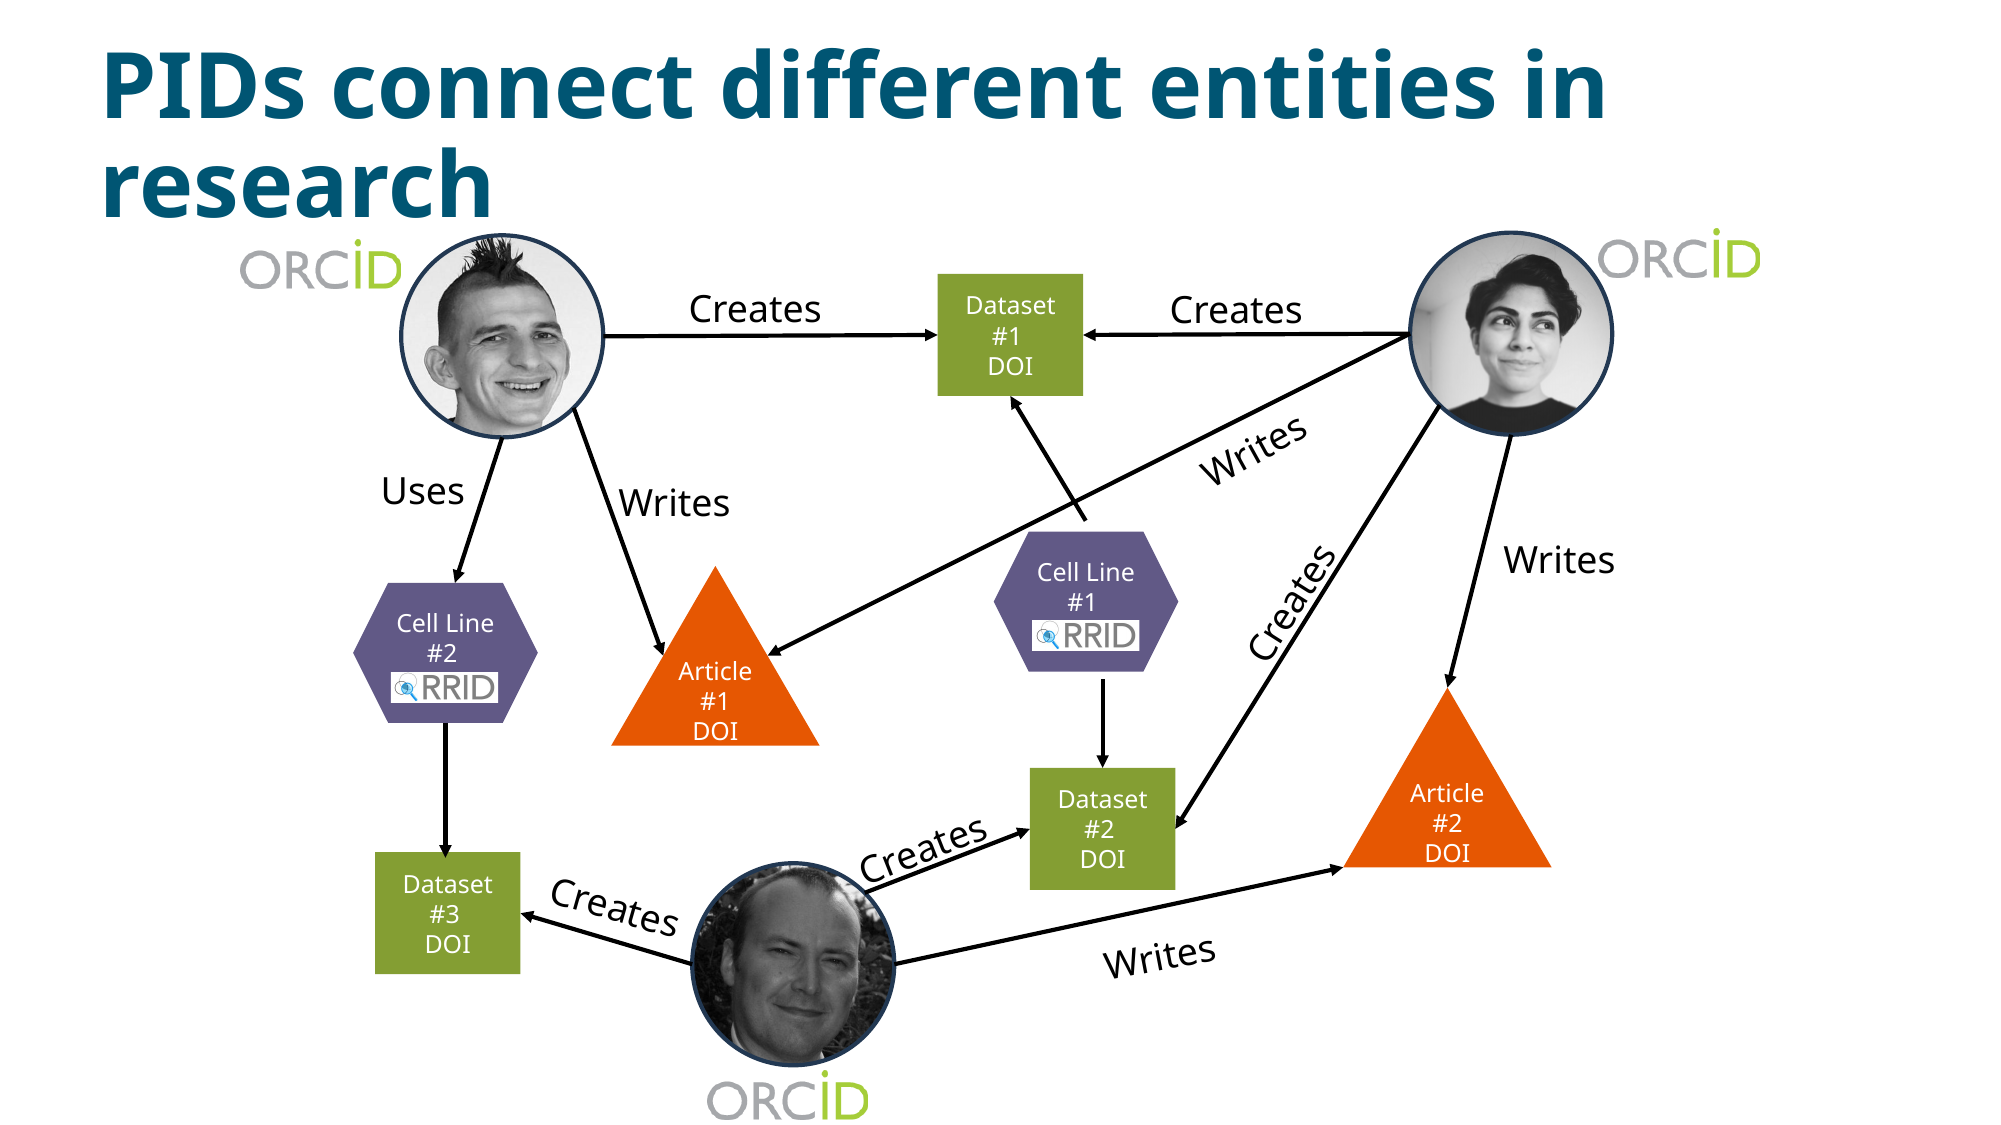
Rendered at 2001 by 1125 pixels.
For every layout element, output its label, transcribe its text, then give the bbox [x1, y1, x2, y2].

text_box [240, 228, 1760, 1120]
title PIDs connect different entities in research [99, 44, 1900, 233]
